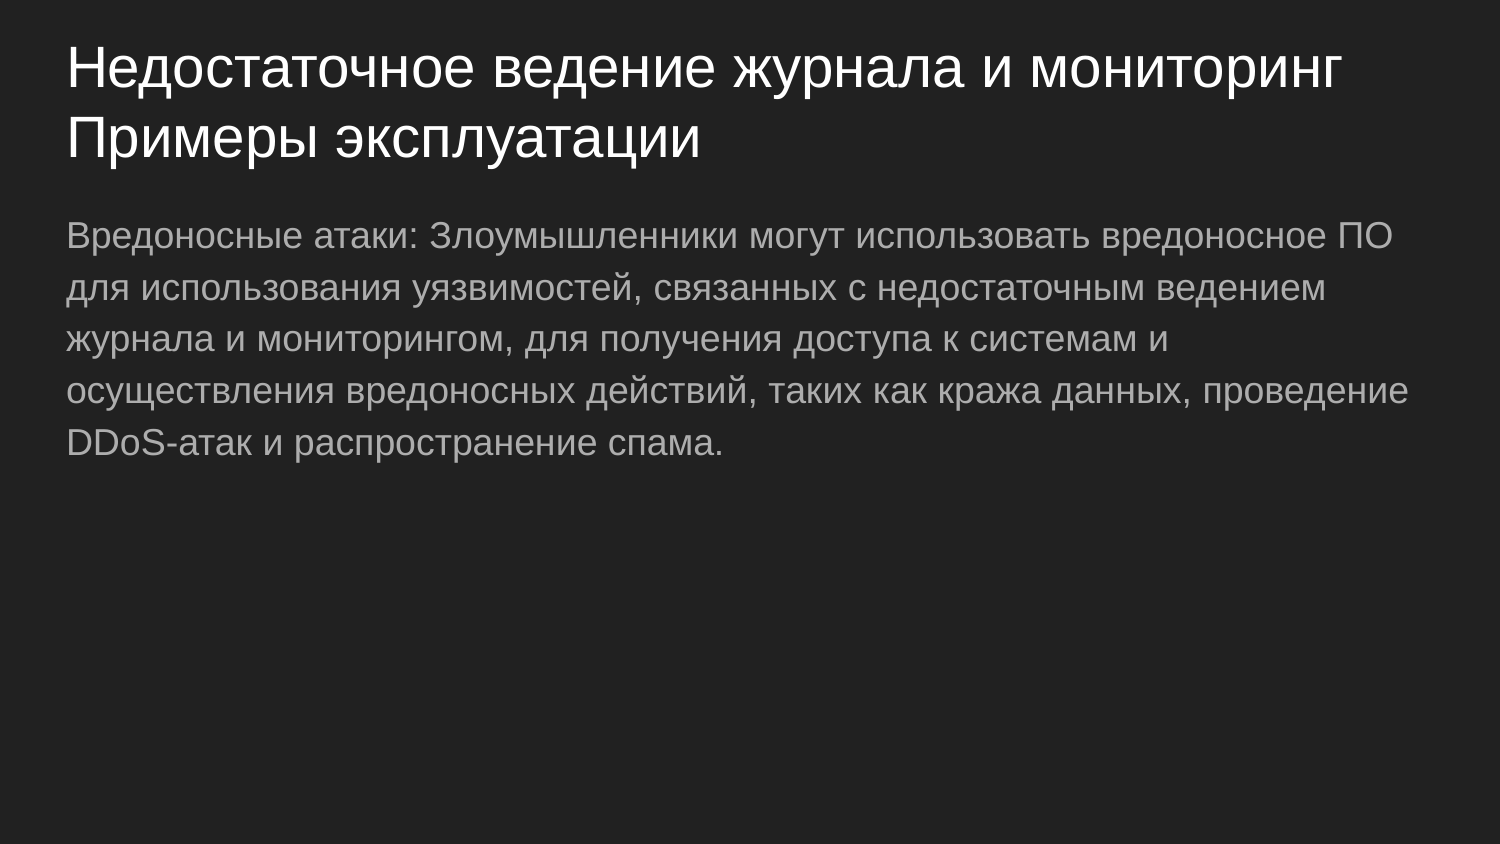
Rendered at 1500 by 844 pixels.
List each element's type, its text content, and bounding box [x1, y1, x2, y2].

list Вредоносные атаки: Злоумышленники могут использовать вредоносное ПО для использования уязвимостей, связанных с недостаточным ведением журнала и мониторингом, для получения доступа к системам и осуществления вредоносных действий, таких как кража данных, проведение DDoS-атак и распространение спама. [51, 189, 1449, 811]
title Недостаточное ведение журнала и мониторинг Примеры эксплуатации [51, 14, 1449, 189]
